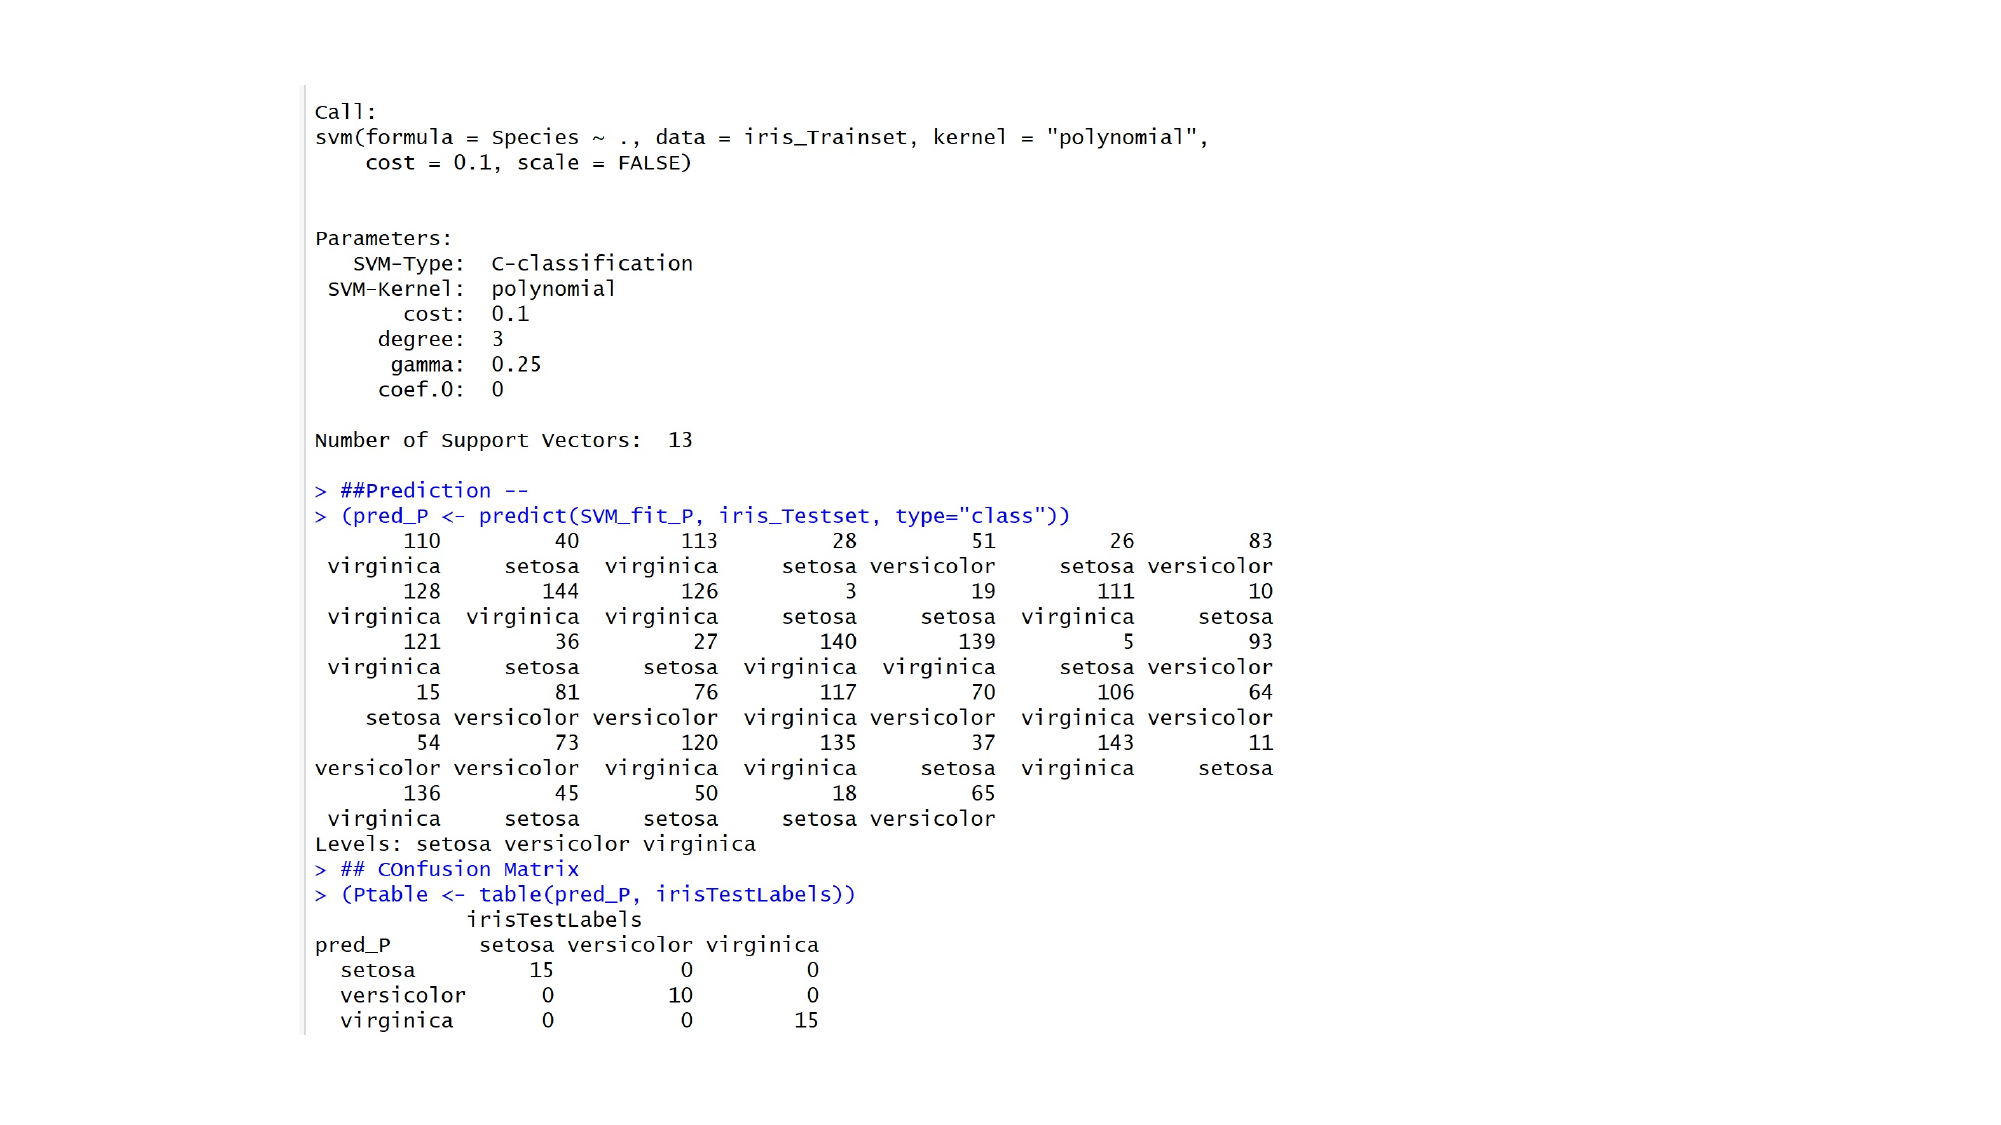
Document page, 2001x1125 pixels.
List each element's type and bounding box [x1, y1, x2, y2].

list [298, 85, 1320, 1035]
